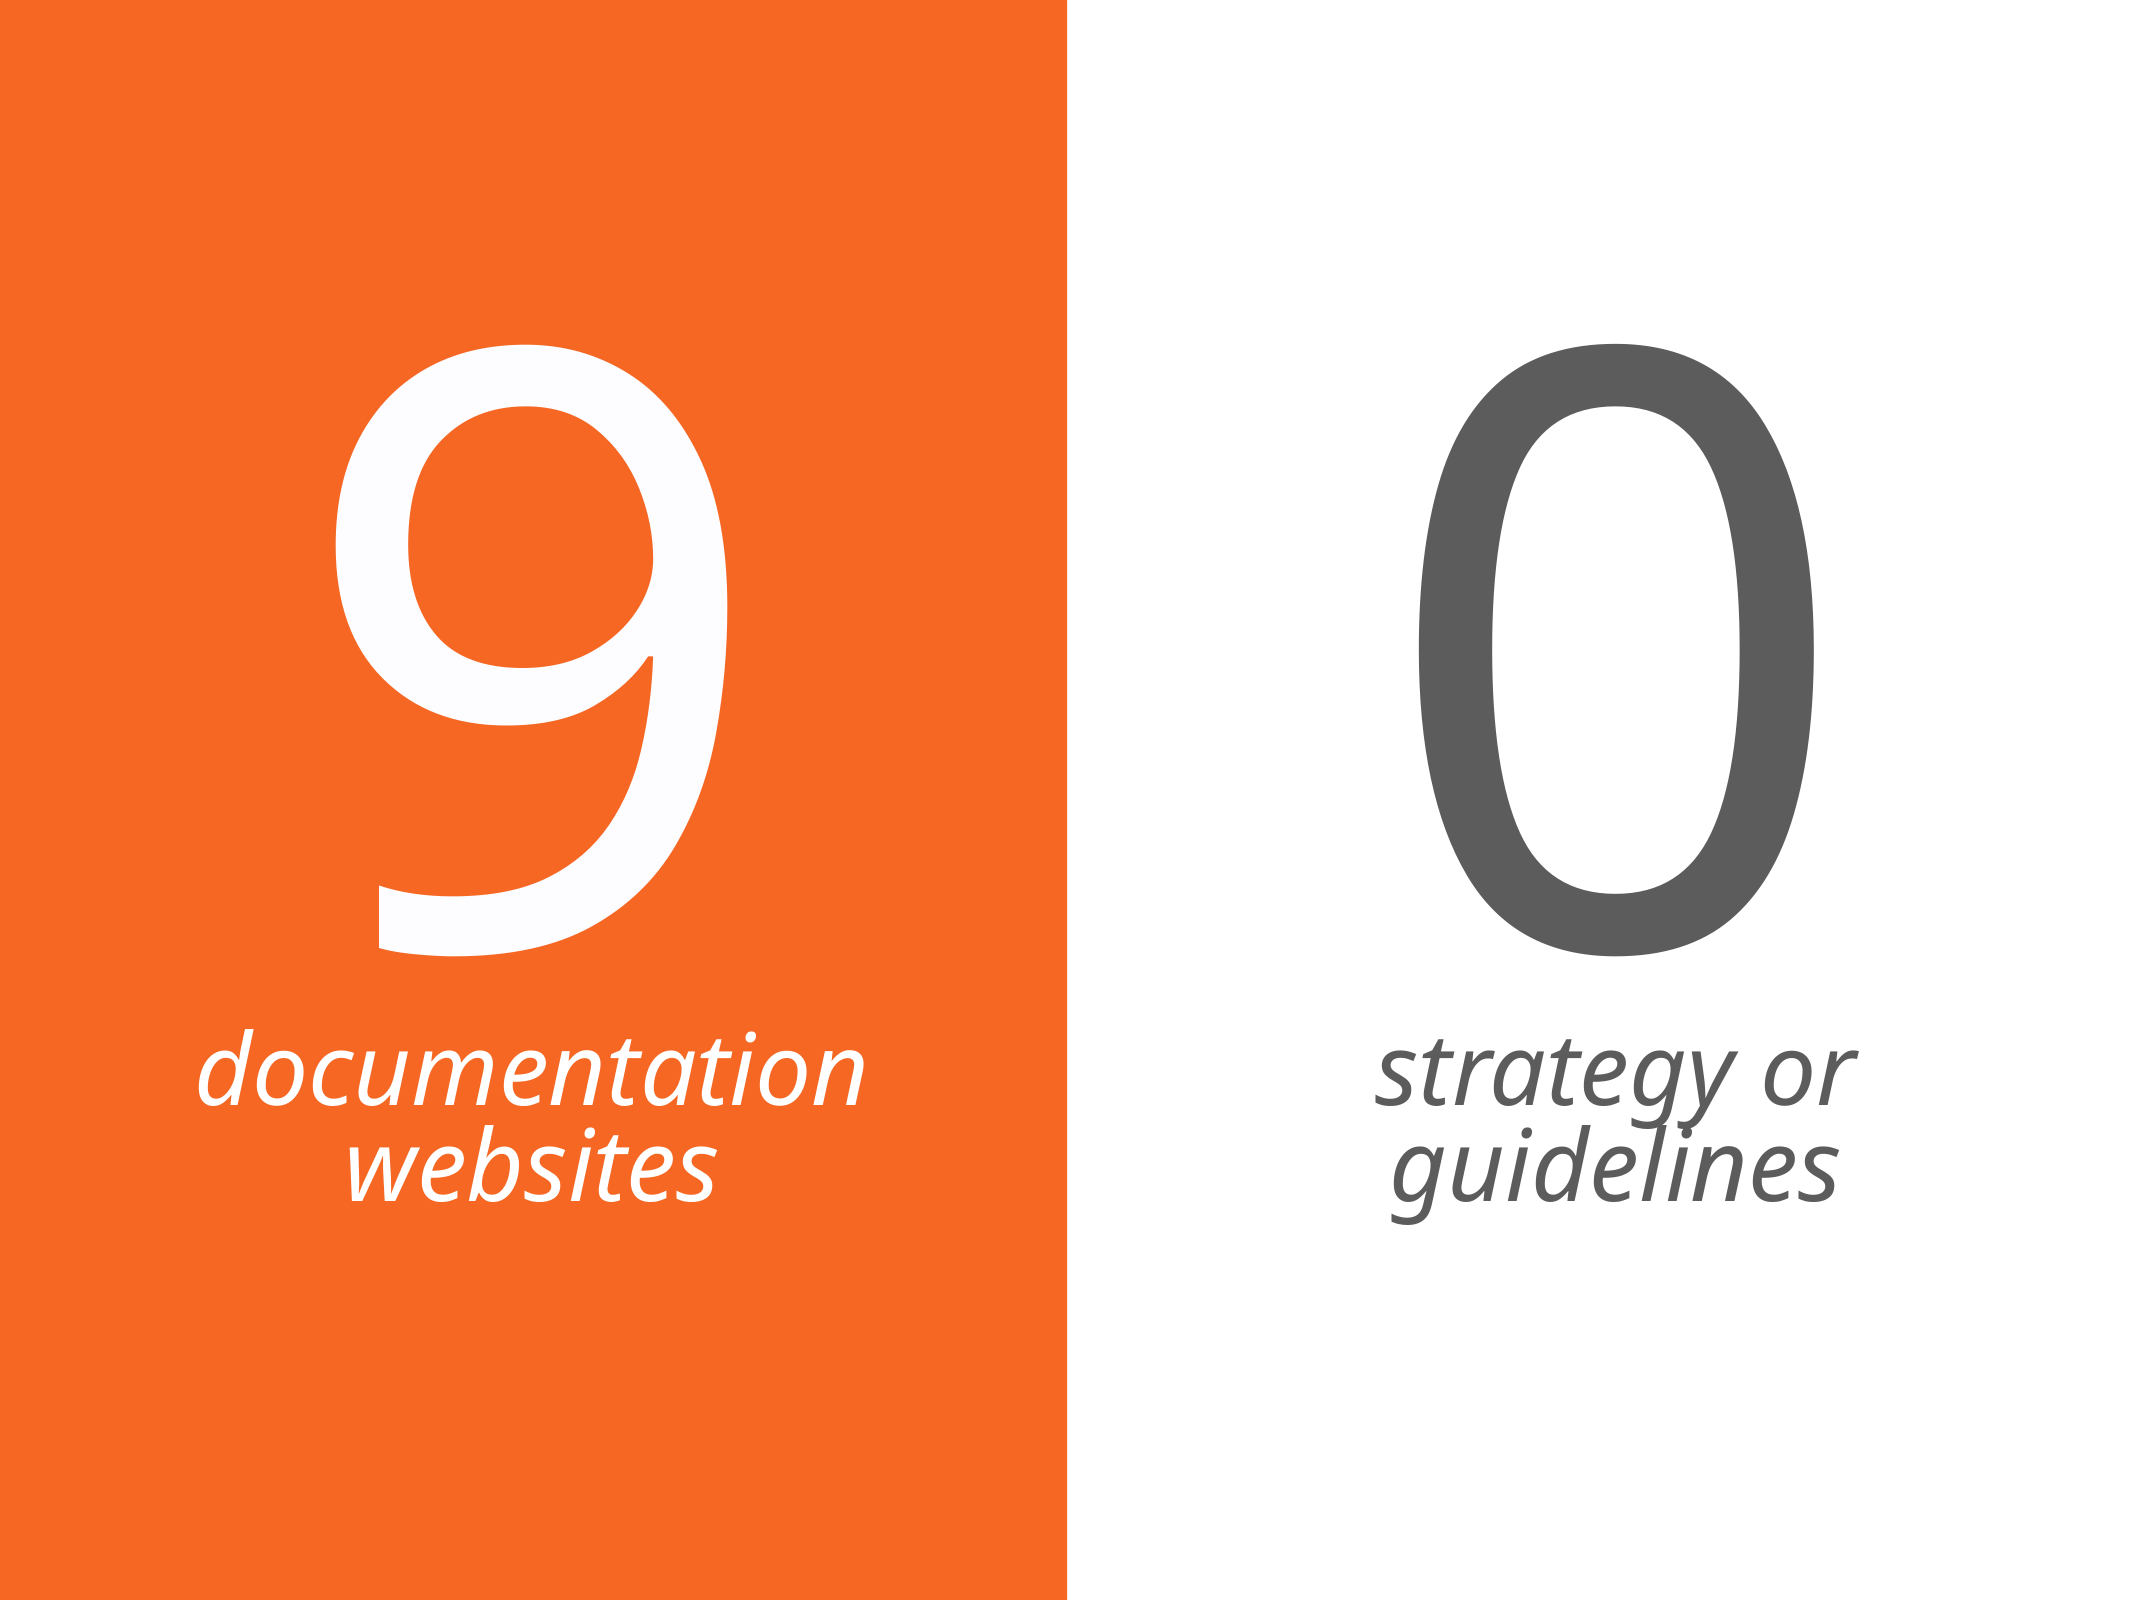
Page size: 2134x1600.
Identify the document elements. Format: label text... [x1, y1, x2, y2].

text_box documentation websites [186, 1030, 879, 1227]
text_box strategy or guidelines [1367, 1030, 1866, 1227]
text_box 9 [285, 300, 780, 1030]
text_box 0 [1369, 300, 1863, 1030]
text_box [0, 0, 1068, 1600]
